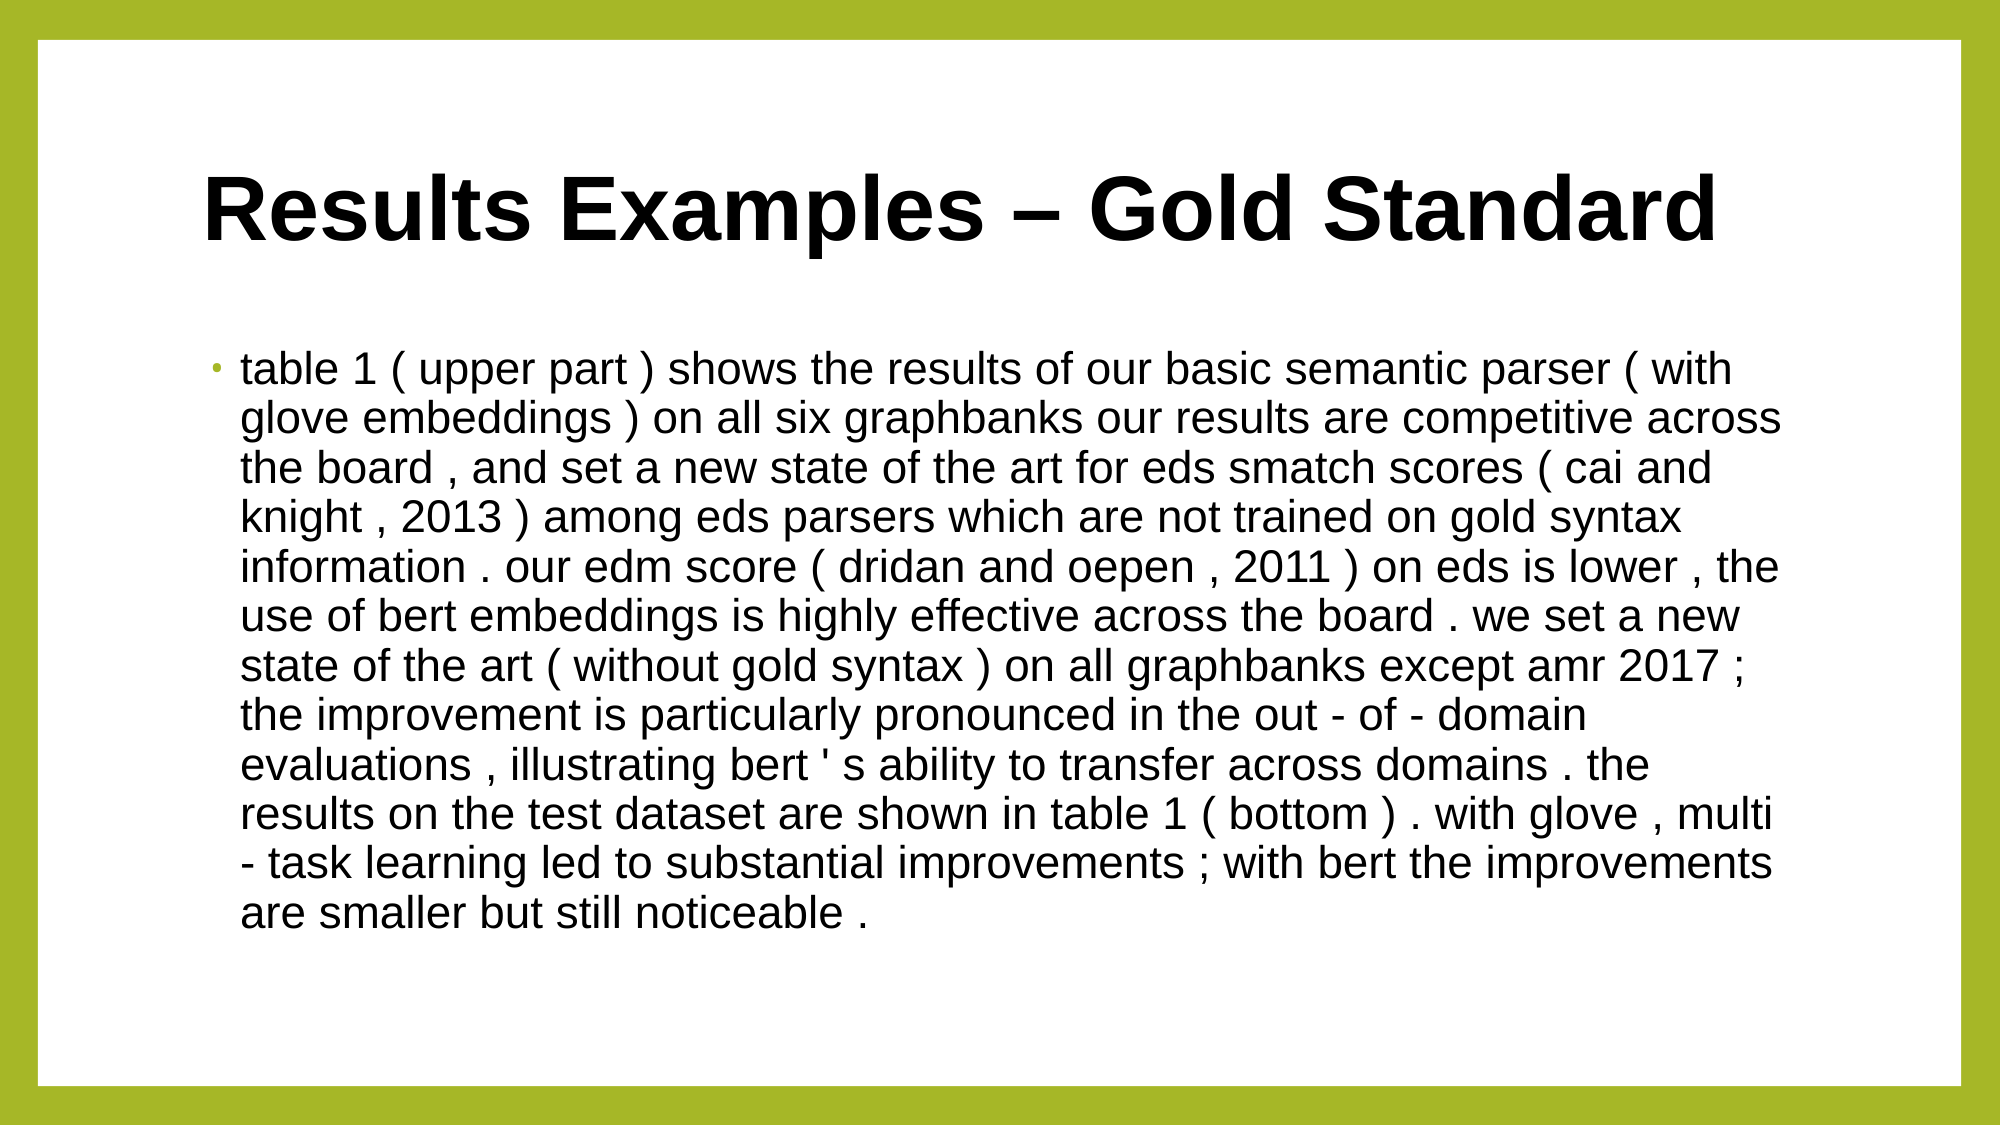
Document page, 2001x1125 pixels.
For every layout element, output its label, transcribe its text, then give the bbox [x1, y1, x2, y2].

list table 1 ( upper part ) shows the results of our basic semantic parser ( with glove embeddings ) on all six graphbanks our results are competitive across the board , and set a new state of the art for eds smatch scores ( cai and knight , 2013 ) among eds parsers which are not trained on gold syntax information . our edm score ( dridan and oepen , 2011 ) on eds is lower , the use of bert embeddings is highly effective across the board . we set a new state of the art ( without gold syntax ) on all graphbanks except amr 2017 ; the improvement is particularly pronounced in the out - of - domain evaluations , illustrating bert ' s ability to transfer across domains . the results on the test dataset are shown in table 1 ( bottom ) . with glove , multi - task learning led to substantial improvements ; with bert the improvements are smaller but still noticeable . [187, 337, 1808, 1000]
title Results Examples – Gold Standard [187, 99, 1808, 323]
